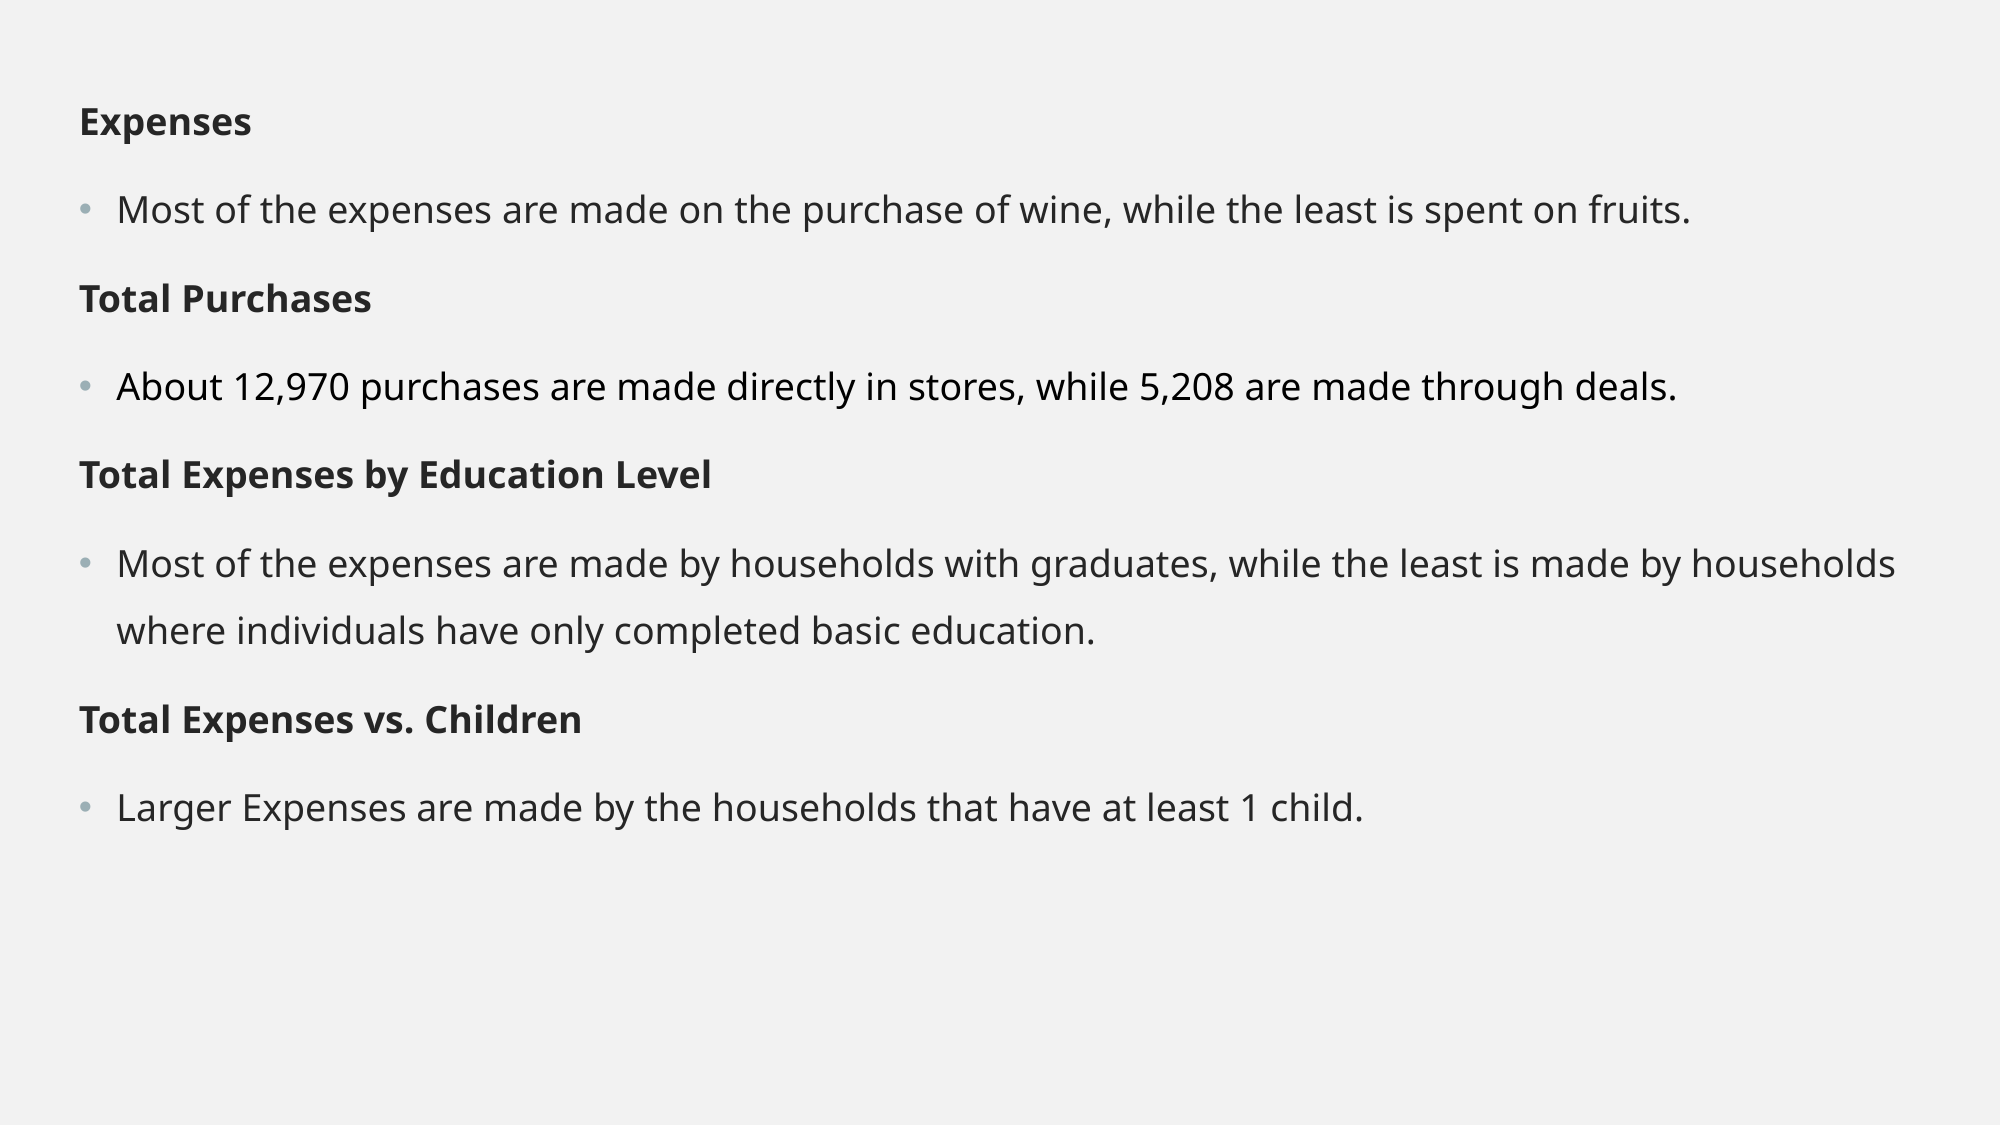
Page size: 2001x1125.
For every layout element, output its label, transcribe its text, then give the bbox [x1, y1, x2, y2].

list Expenses Most of the expenses are made on the purchase of wine, while the least is spent on fruits. Total Purchases About 12,970 purchases are made directly in stores, while 5,208 are made through deals. Total Expenses by Education Level Most of the expenses are made by households with graduates, while the least is made by households where individuals have only completed basic education. Total Expenses vs. Children Larger Expenses are made by the households that have at least 1 child. [63, 68, 1966, 1018]
